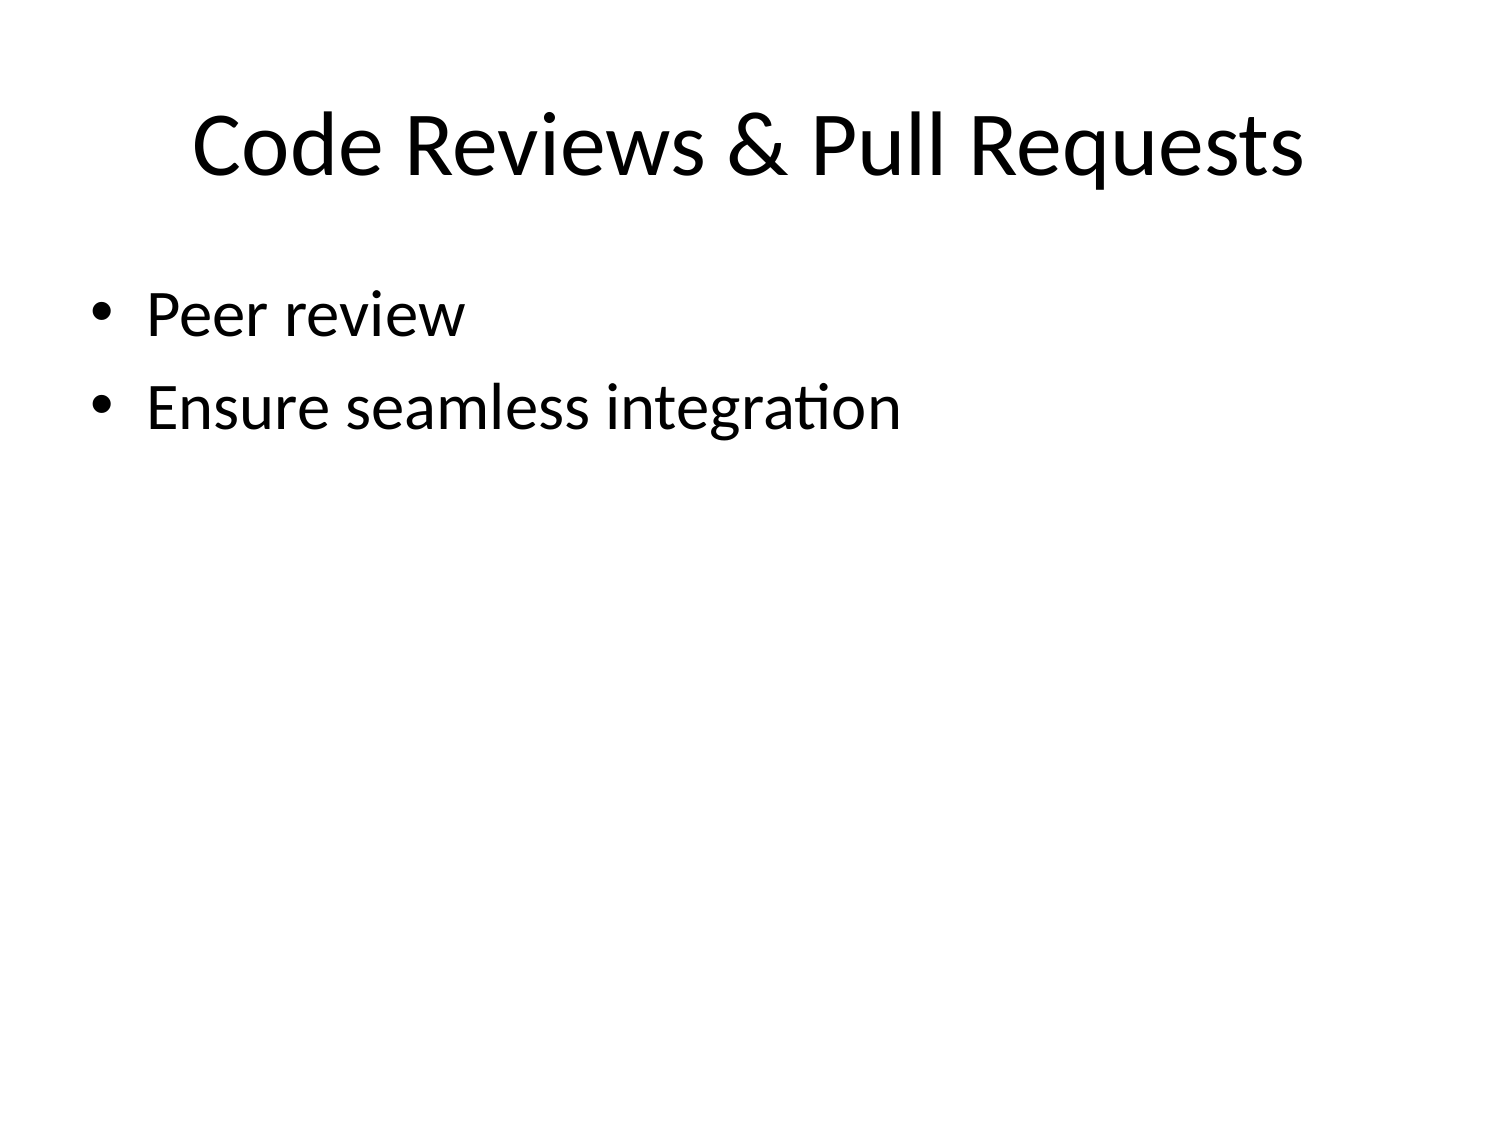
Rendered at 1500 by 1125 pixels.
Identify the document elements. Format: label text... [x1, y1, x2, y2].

title Code Reviews & Pull Requests [75, 45, 1425, 233]
list Peer review Ensure seamless integration [75, 262, 1425, 1005]
